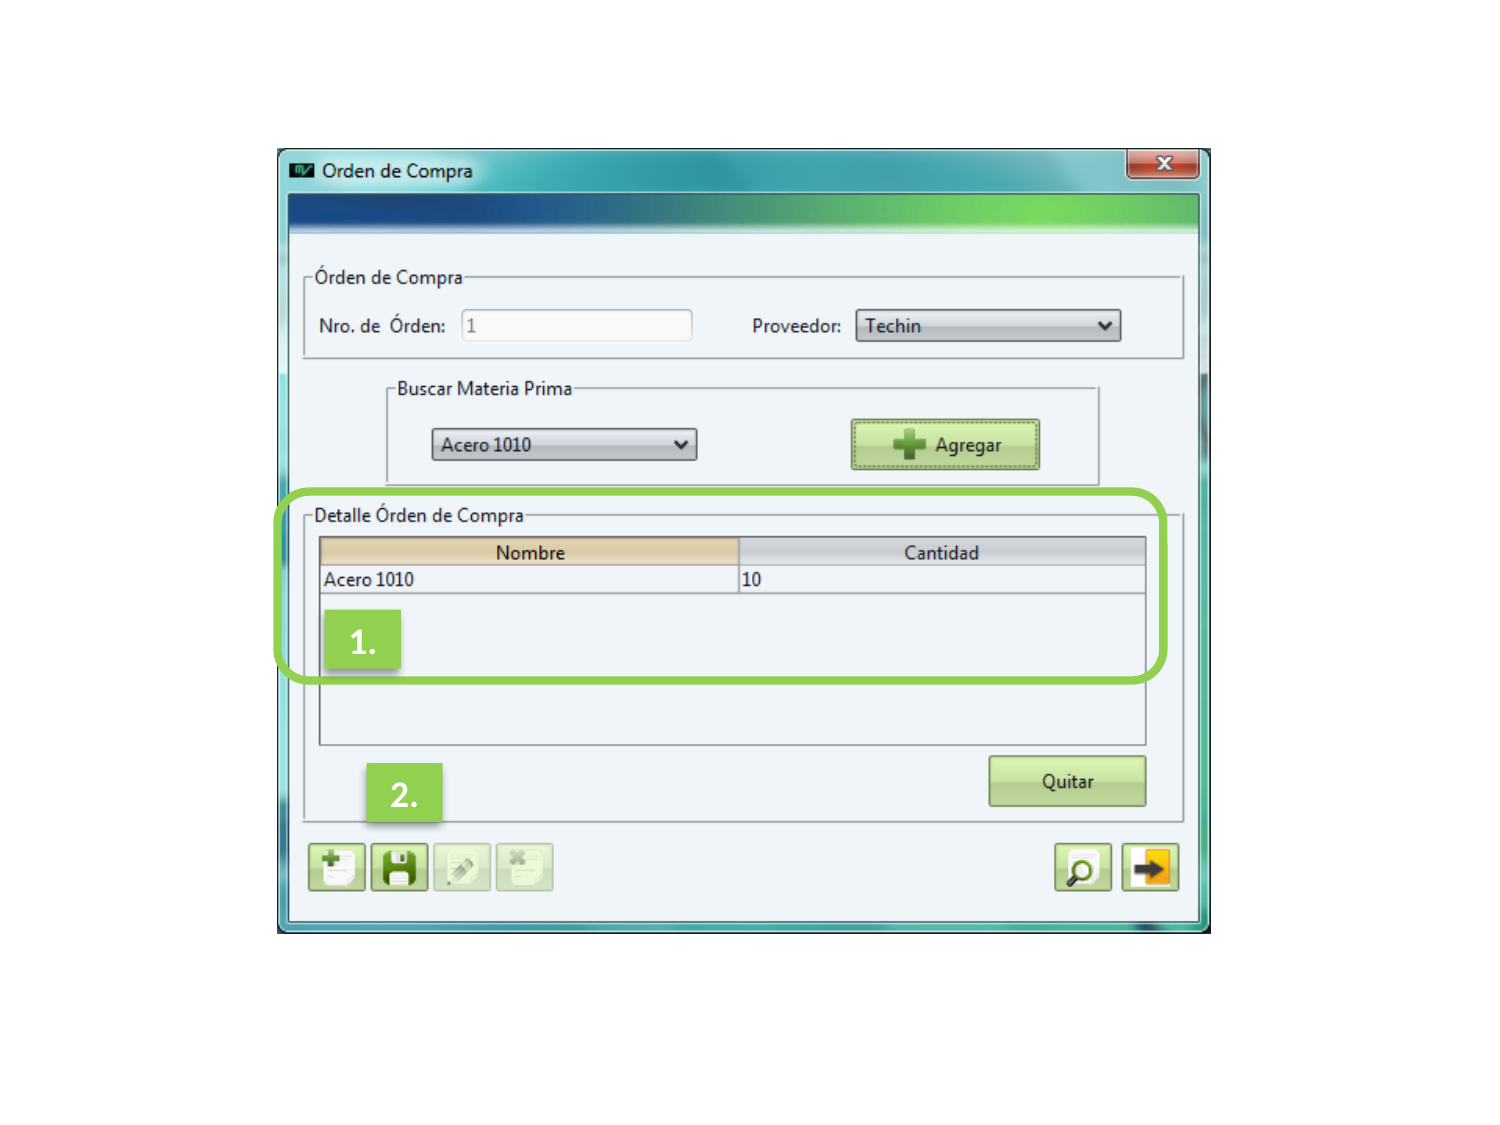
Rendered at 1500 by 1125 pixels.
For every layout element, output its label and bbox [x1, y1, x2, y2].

text_box [277, 148, 1211, 934]
